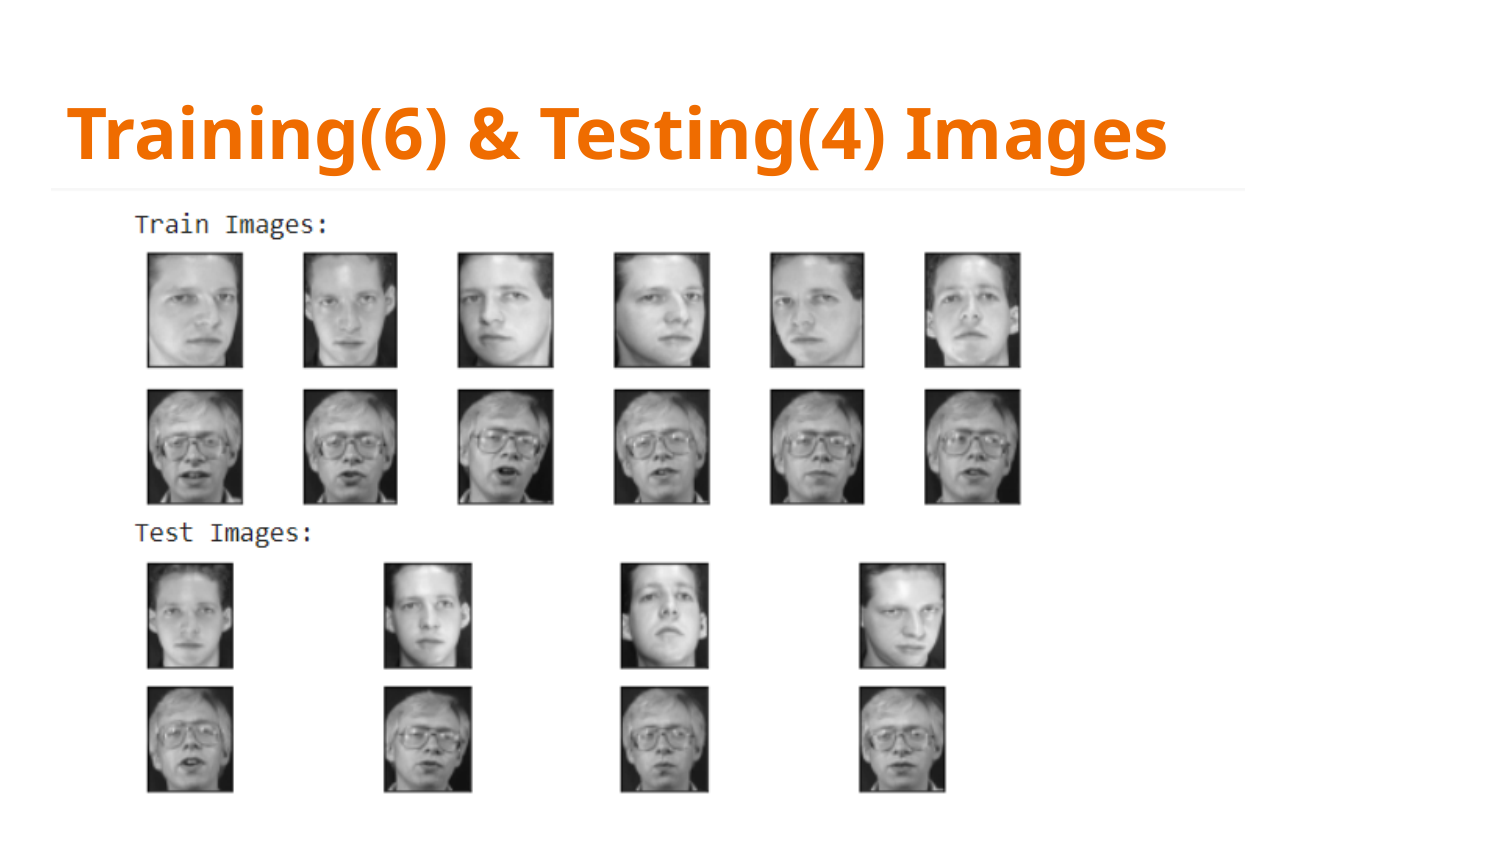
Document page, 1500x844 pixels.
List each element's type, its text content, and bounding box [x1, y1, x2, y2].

title Training(6) & Testing(4) Images [51, 72, 1449, 189]
picture [50, 188, 1246, 829]
